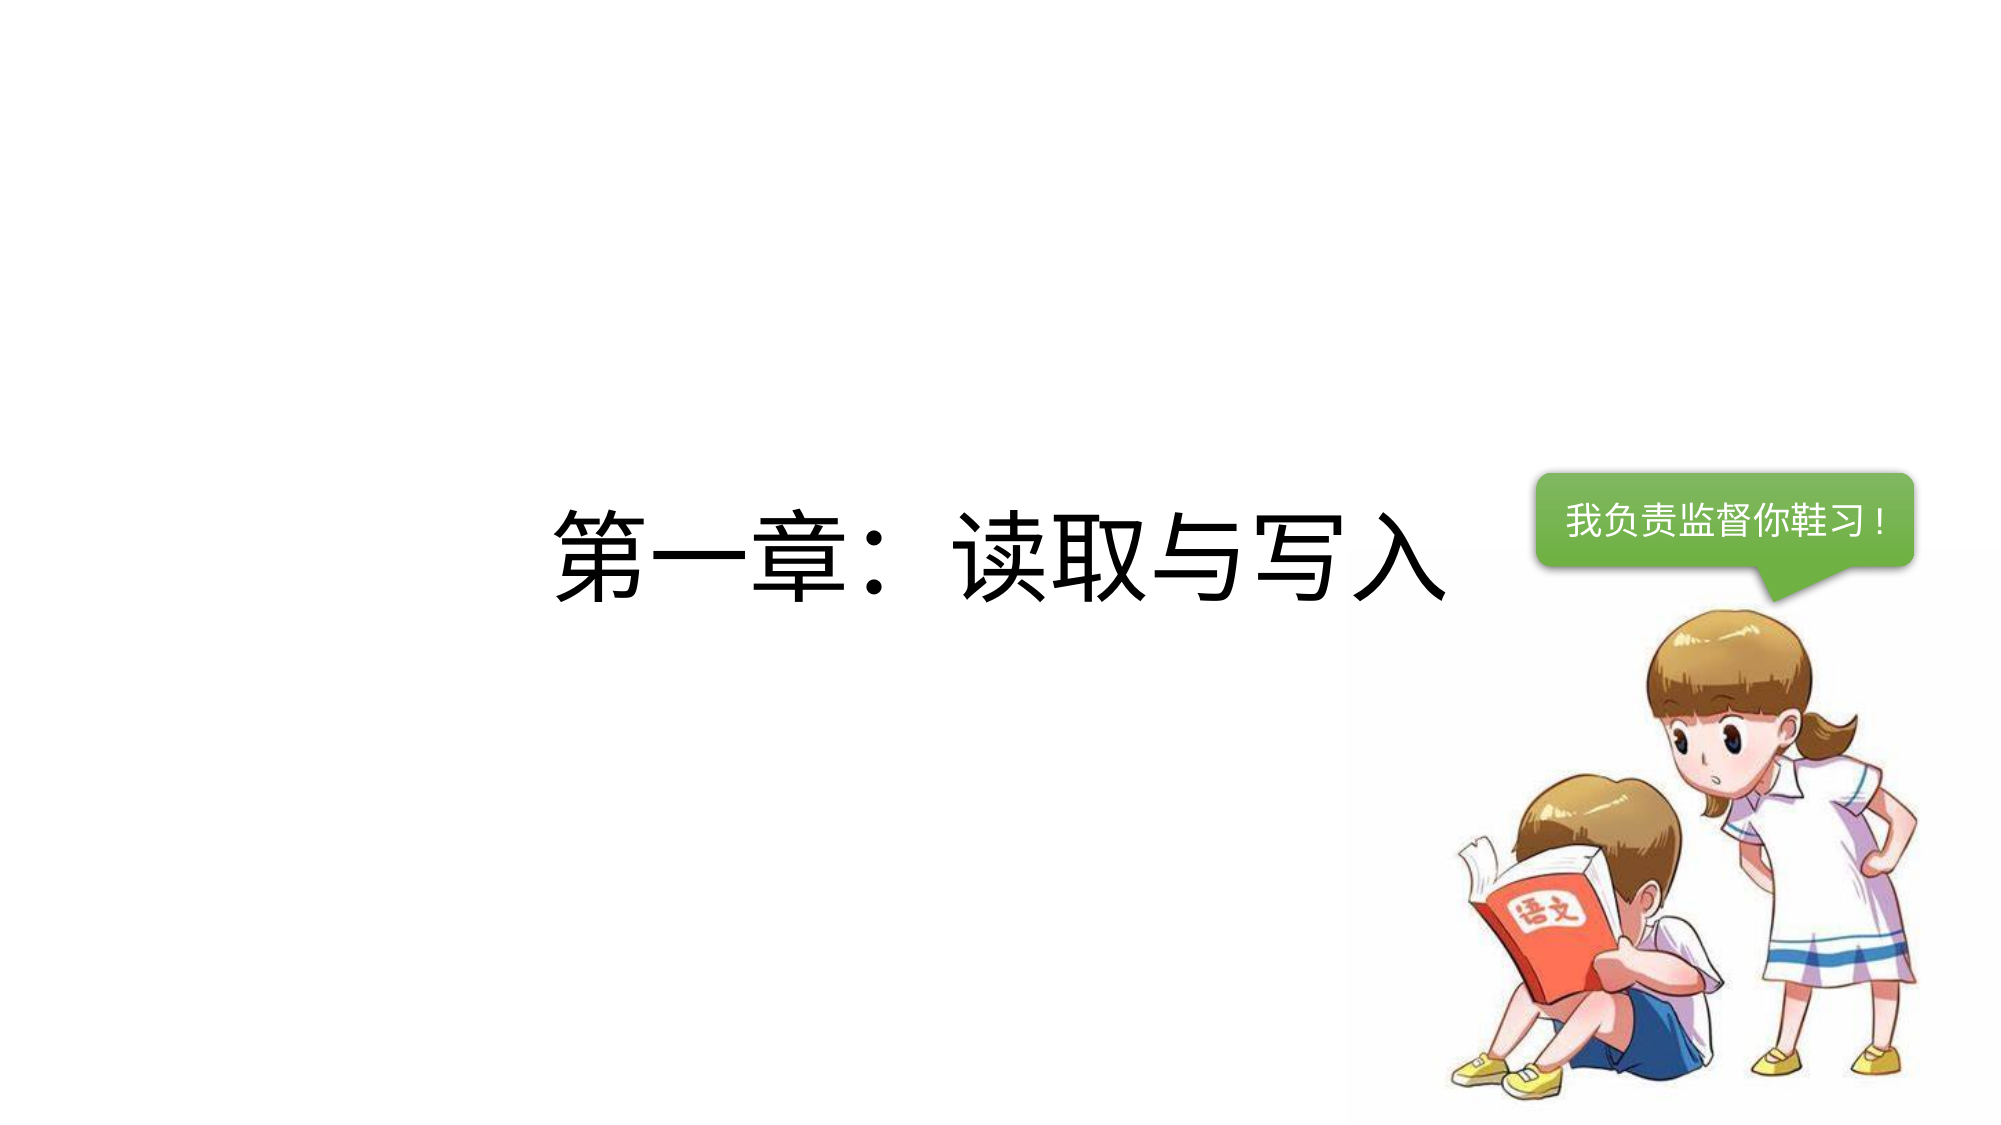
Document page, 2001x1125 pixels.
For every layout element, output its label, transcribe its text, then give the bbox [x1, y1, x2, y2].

picture [1347, 549, 2000, 1125]
title 第一章：读取与写入 [137, 453, 1863, 672]
text_box 我负责监督你鞋习! [1536, 472, 1915, 549]
